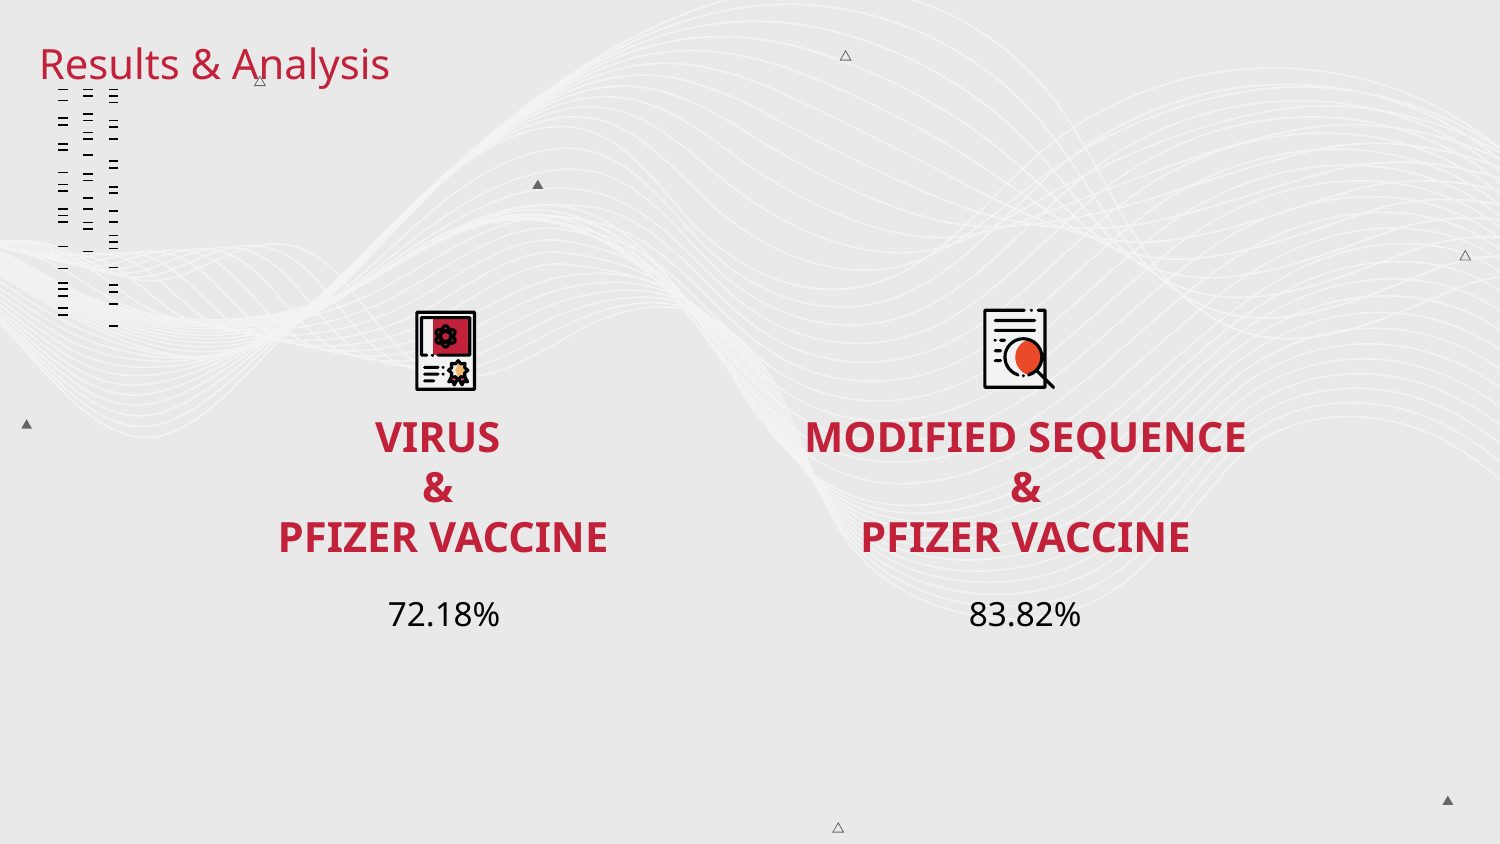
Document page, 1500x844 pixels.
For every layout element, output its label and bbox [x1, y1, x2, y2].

subtitle [246, 563, 642, 664]
text_box [38, 36, 444, 89]
subtitle [804, 562, 1226, 663]
subtitle [799, 452, 1253, 519]
text_box [415, 310, 477, 392]
text_box [983, 308, 1056, 390]
subtitle [242, 452, 644, 519]
